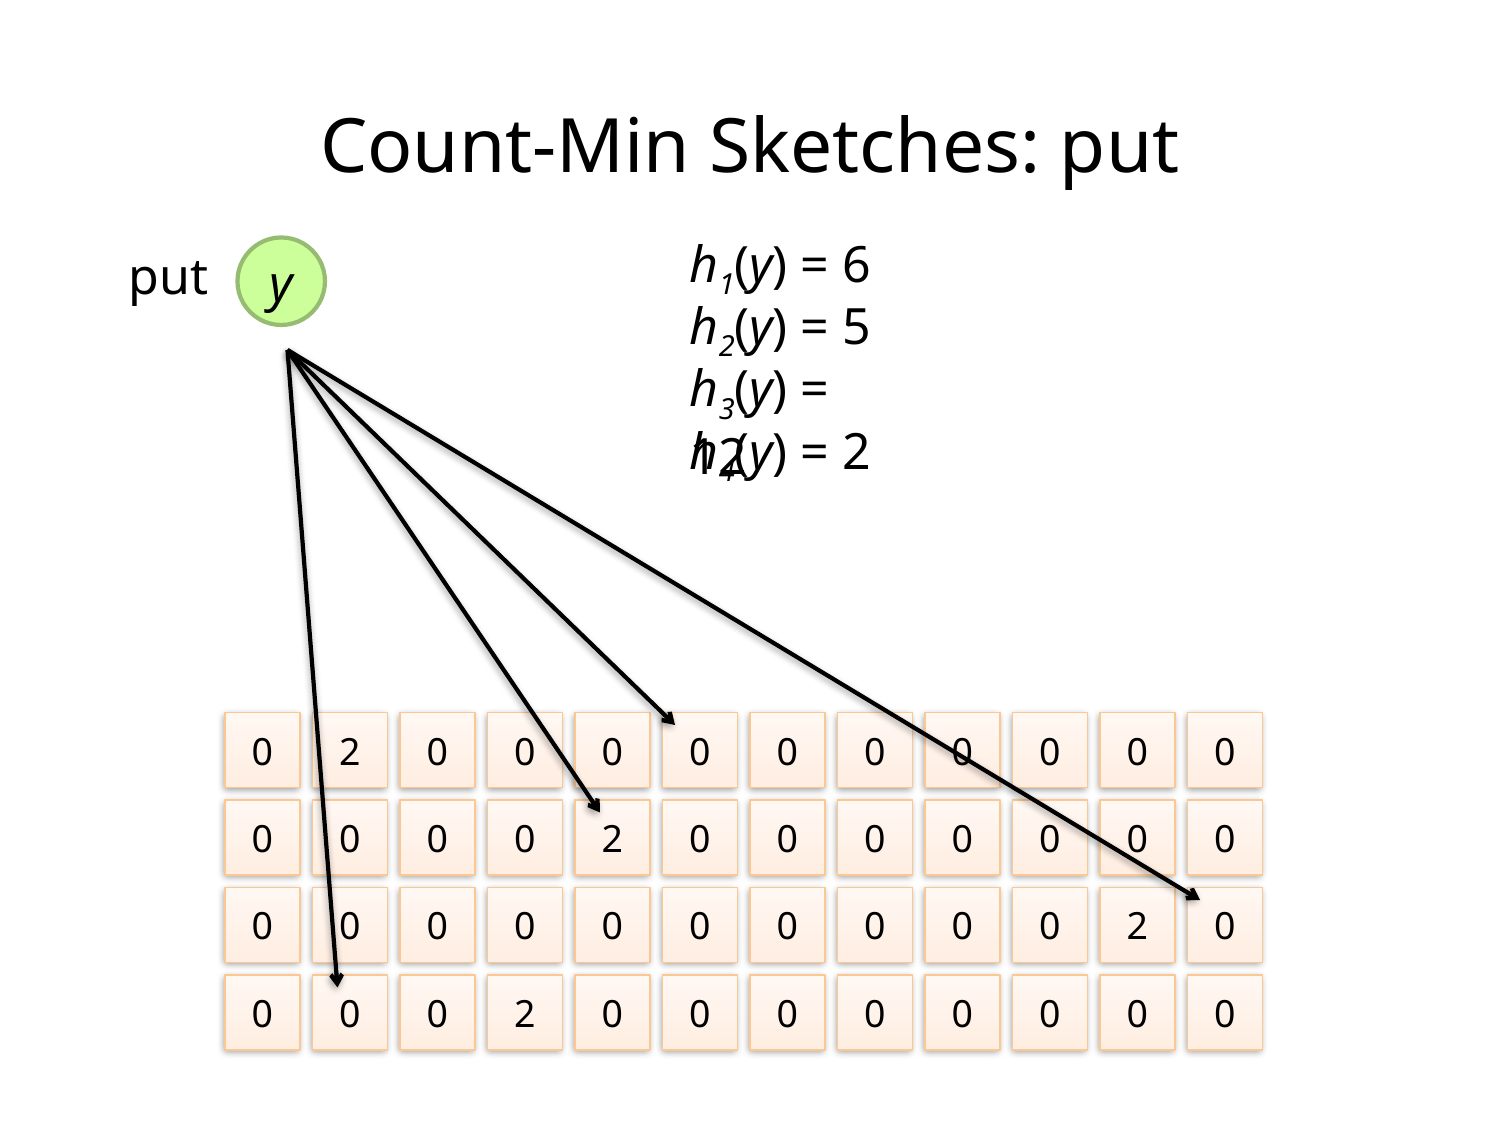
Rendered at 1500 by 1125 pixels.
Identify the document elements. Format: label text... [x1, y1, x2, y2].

text_box y [238, 235, 328, 328]
text_box h2(y) = 5 [674, 286, 913, 348]
text_box Count-Min Sketches: put [0, 90, 1500, 203]
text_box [224, 712, 1263, 1051]
text_box h1(y) = 6 [674, 224, 913, 286]
text_box put [99, 237, 238, 313]
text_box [287, 349, 338, 988]
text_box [338, 349, 1201, 901]
